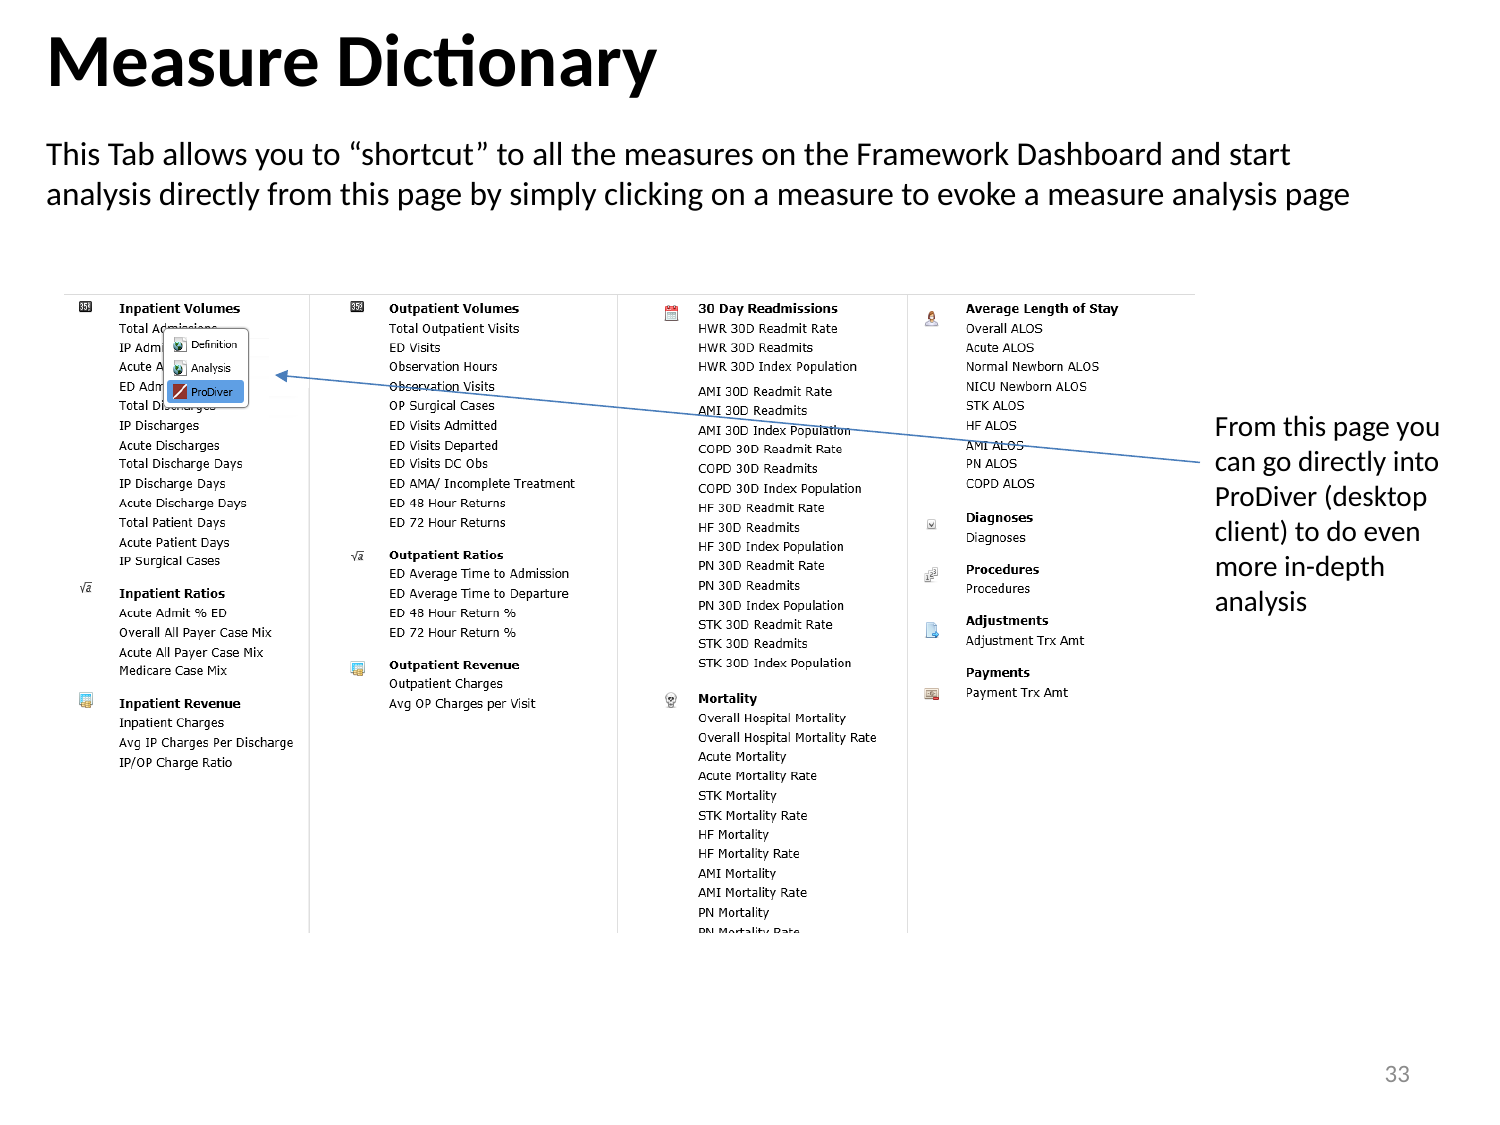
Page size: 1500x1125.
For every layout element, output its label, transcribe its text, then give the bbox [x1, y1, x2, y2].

slide_number 33 [1074, 1042, 1425, 1103]
text_box This Tab allows you to “shortcut” to all the measures on the Framework Dashboard and start analysis directly from this page by simply clicking on a measure to evoke a measure analysis page [31, 124, 1400, 220]
picture [64, 289, 1195, 933]
text_box From this page you can go directly into ProDiver (desktop client) to do even more in-depth analysis [1200, 399, 1475, 625]
text_box Measure Dictionary [31, 4, 807, 110]
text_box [274, 374, 1201, 463]
